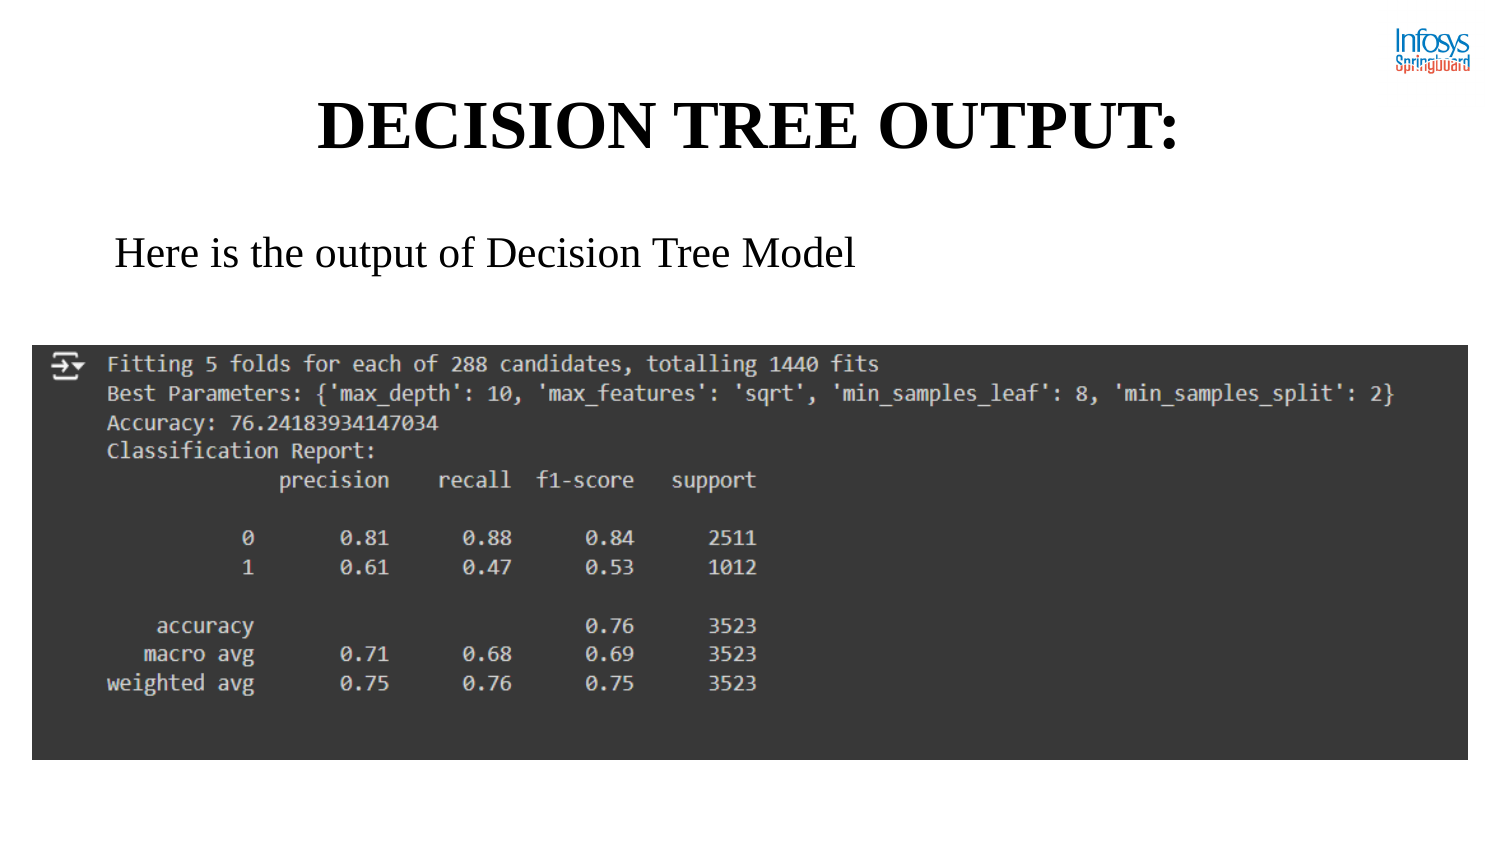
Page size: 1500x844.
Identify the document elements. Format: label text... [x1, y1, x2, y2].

title DECISION TREE OUTPUT: [103, 44, 1397, 208]
list Here is the output of Decision Tree Model [103, 224, 1397, 344]
picture [31, 345, 1469, 761]
picture [1378, 0, 1486, 107]
